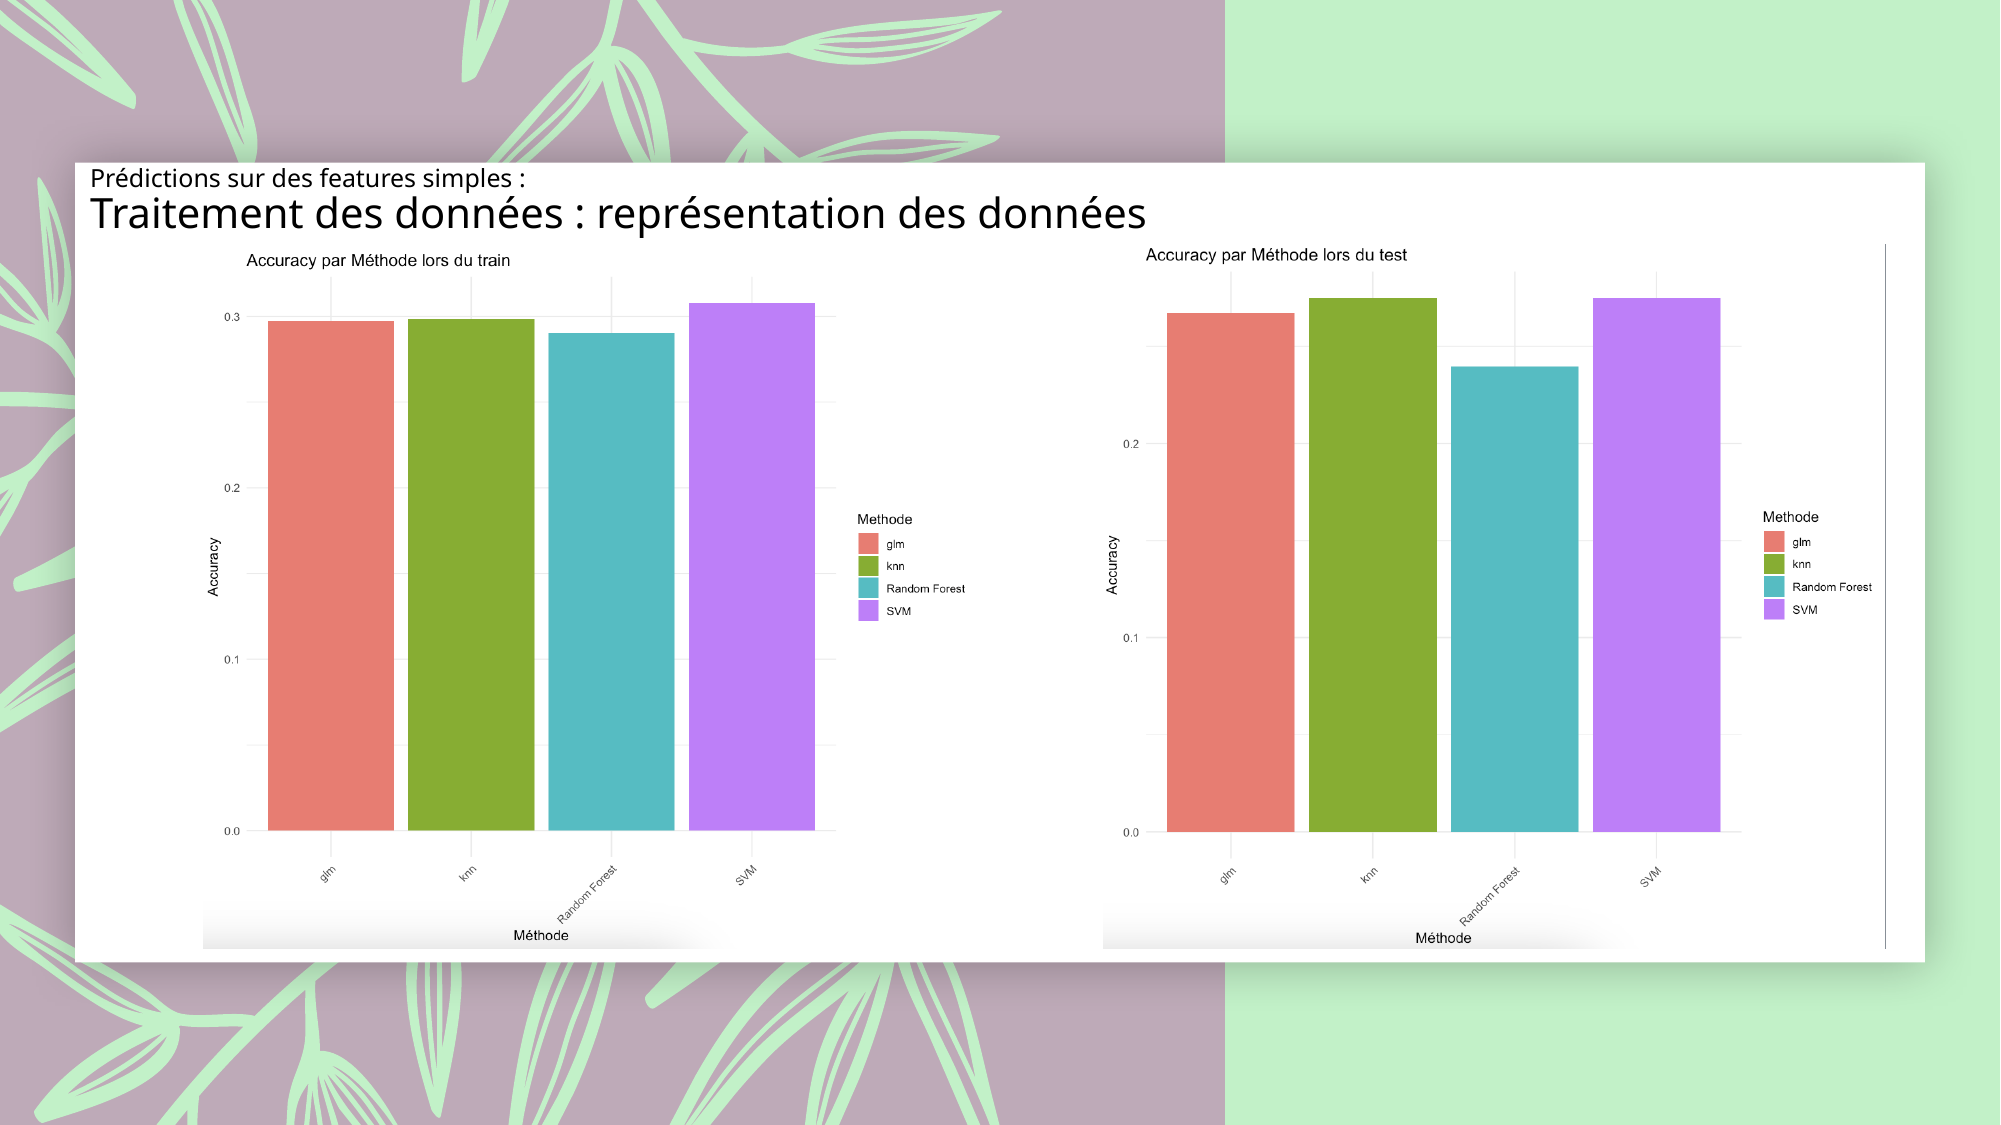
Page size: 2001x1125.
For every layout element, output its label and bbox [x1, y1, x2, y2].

text_box [0, 0, 1226, 1125]
picture [203, 247, 975, 950]
picture [1102, 244, 1887, 950]
text_box [1226, 161, 1927, 964]
text_box [1226, 0, 2000, 1125]
